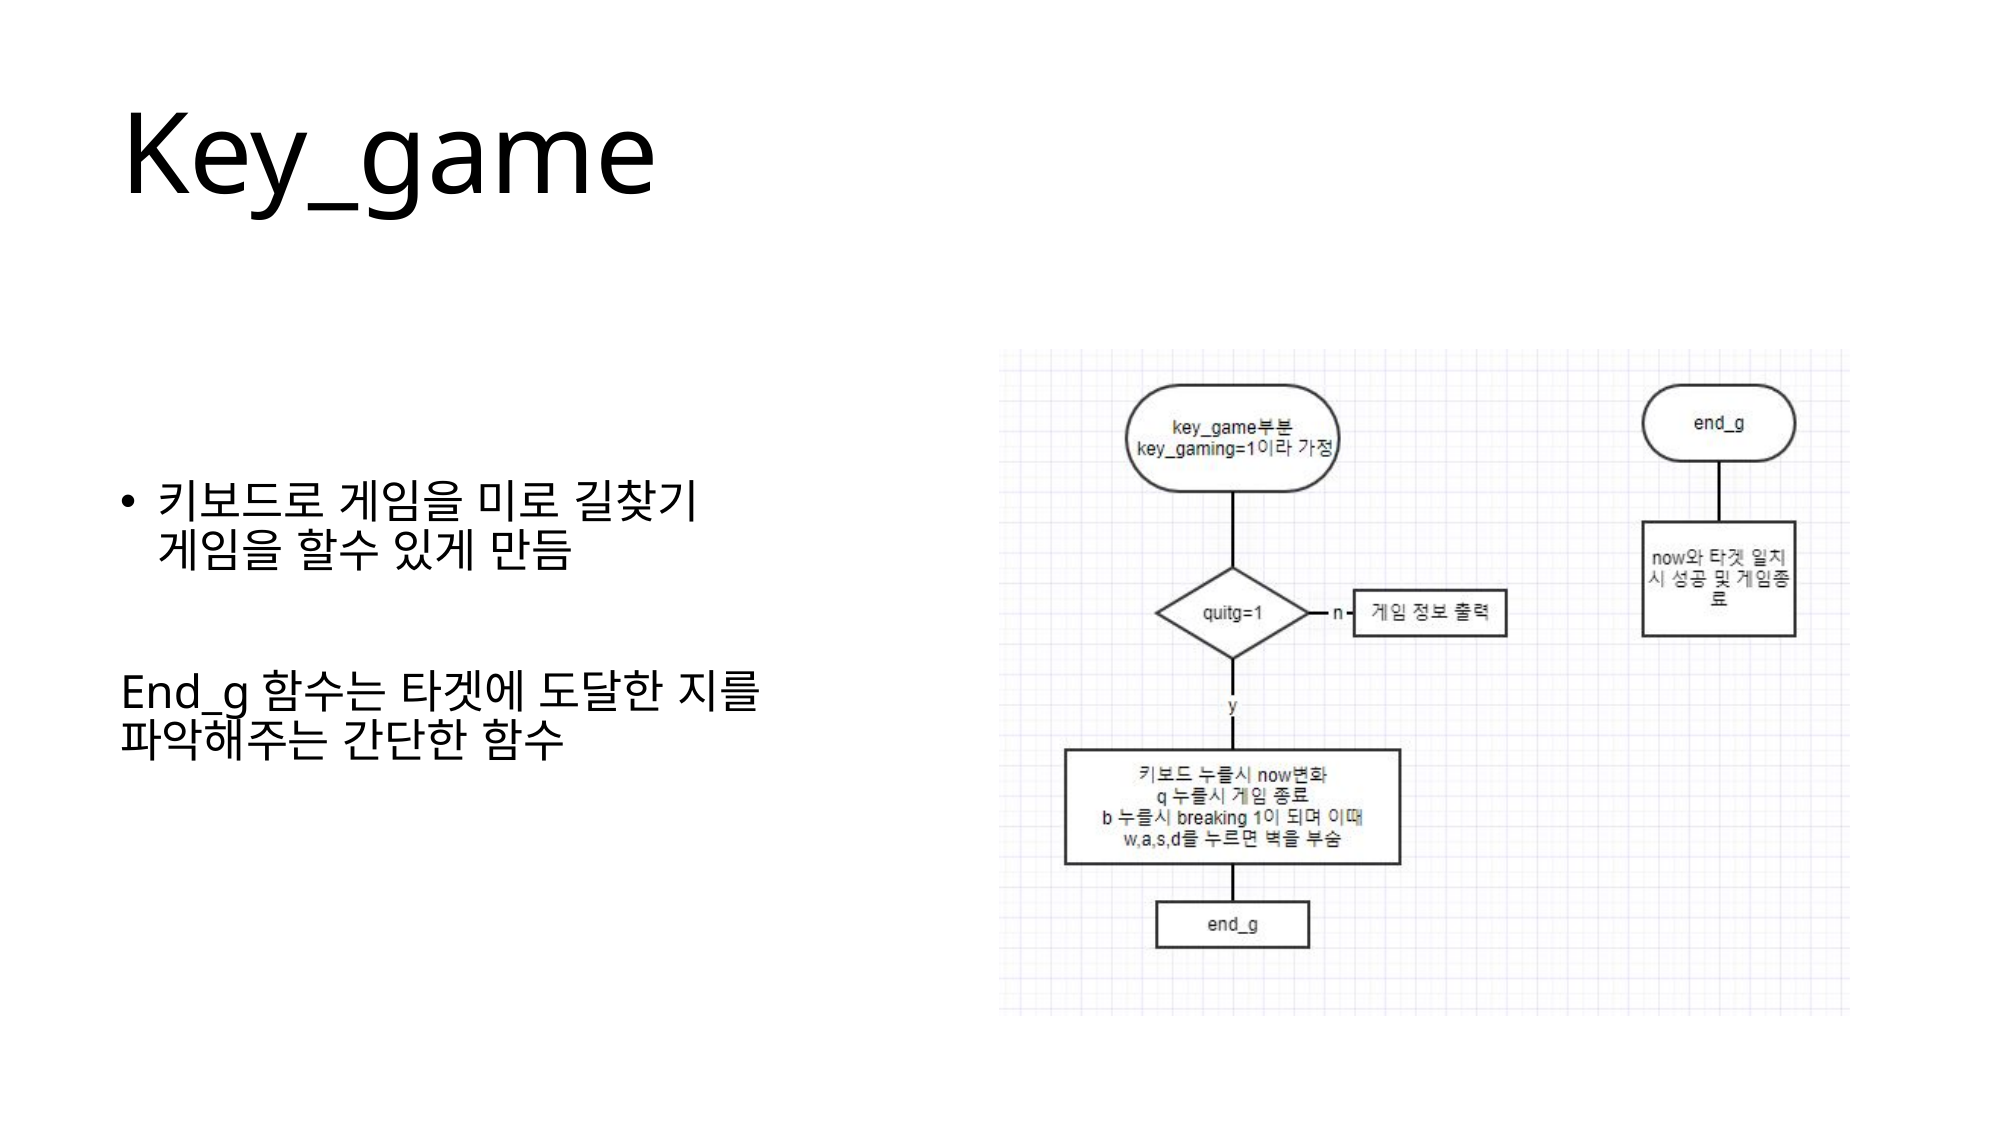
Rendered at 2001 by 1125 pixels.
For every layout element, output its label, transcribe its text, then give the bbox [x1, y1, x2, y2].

list 키보드로 게임을 미로 길찾기 게임을 할수 있게 만듬 End_g함수는 타겟에 도달한 지를 파악해주는 간단한 함수 [105, 471, 802, 1016]
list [999, 349, 1850, 1016]
title Key_game [105, 53, 1154, 225]
